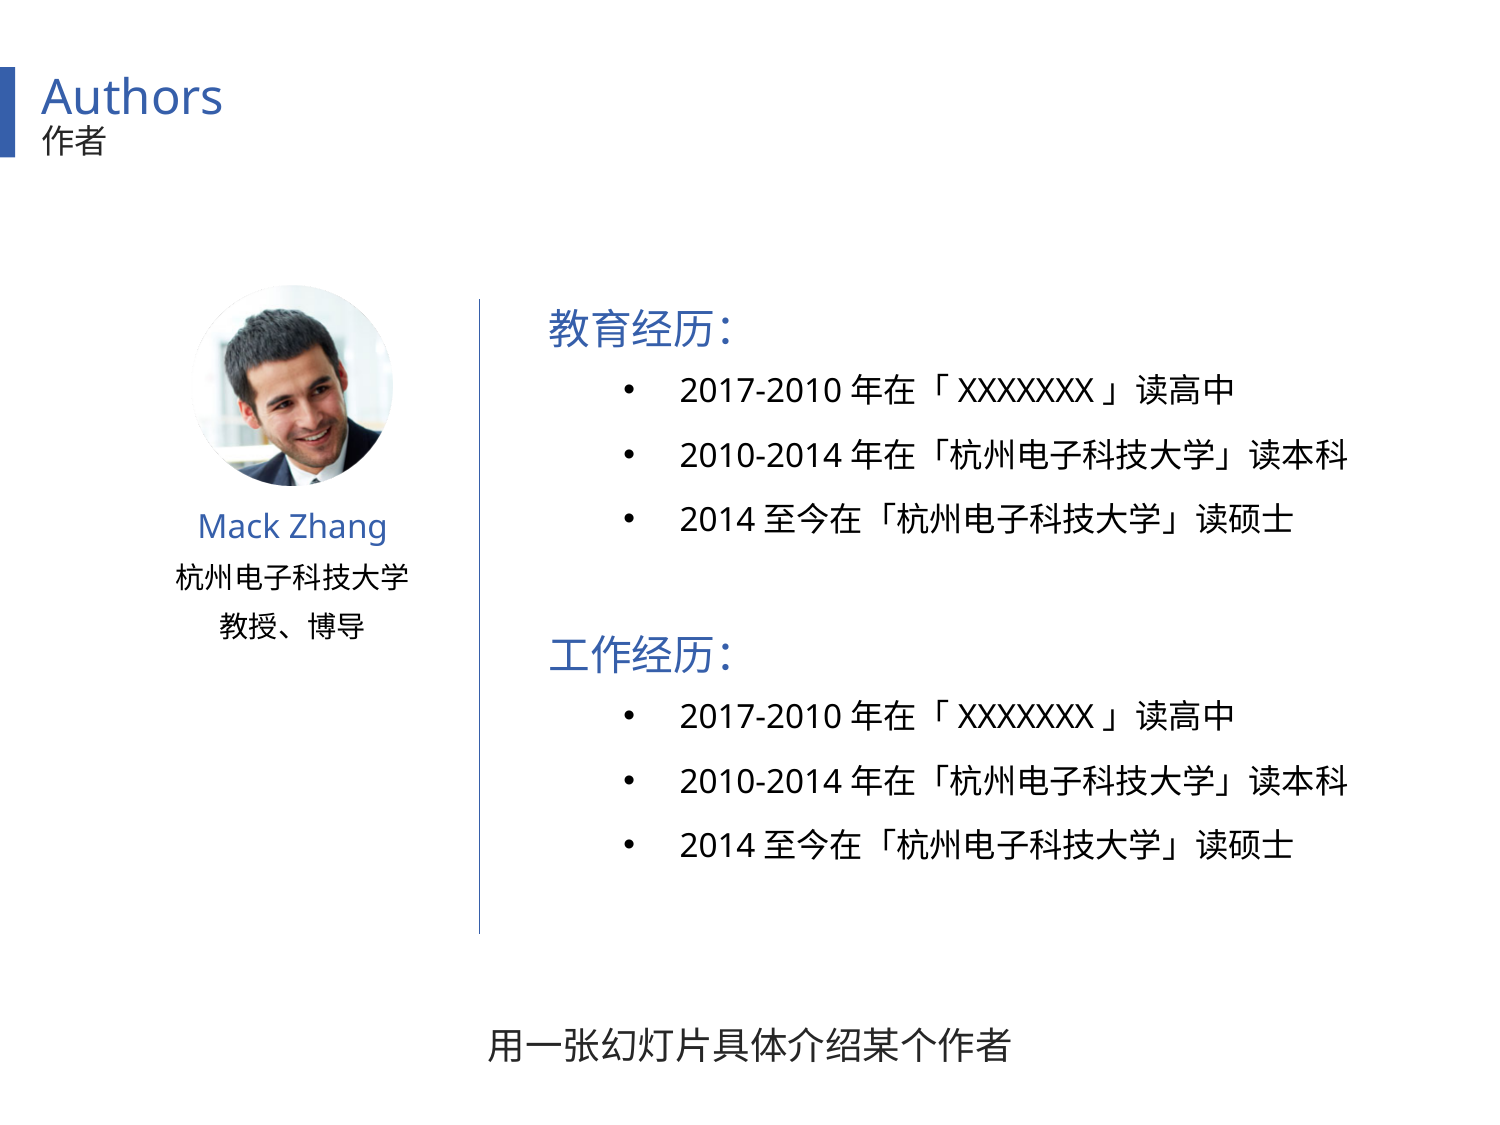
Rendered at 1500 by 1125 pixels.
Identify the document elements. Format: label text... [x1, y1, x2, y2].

list 作者 [26, 116, 834, 170]
text_box 杭州电子科技大学 [160, 552, 425, 603]
text_box Mack Zhang [182, 498, 404, 553]
text_box 用一张幻灯片具体介绍某个作者 [472, 1014, 1028, 1075]
picture [191, 285, 393, 486]
text_box 教育经历： 2017-2010年在「XXXXXXX」读高中 2010-2014年在「杭州电子科技大学」读本科 2014至今在「杭州电子科技大学」读硕士 工作经历： 2017-2010年在「XXXXXXX」读高中 2010-2014年在「杭州电子科技大学」读本科 2014至今在「杭州电子科技大学」读硕士 [533, 285, 1389, 872]
list Authors [26, 64, 834, 116]
text_box 教授、博导 [204, 600, 381, 651]
